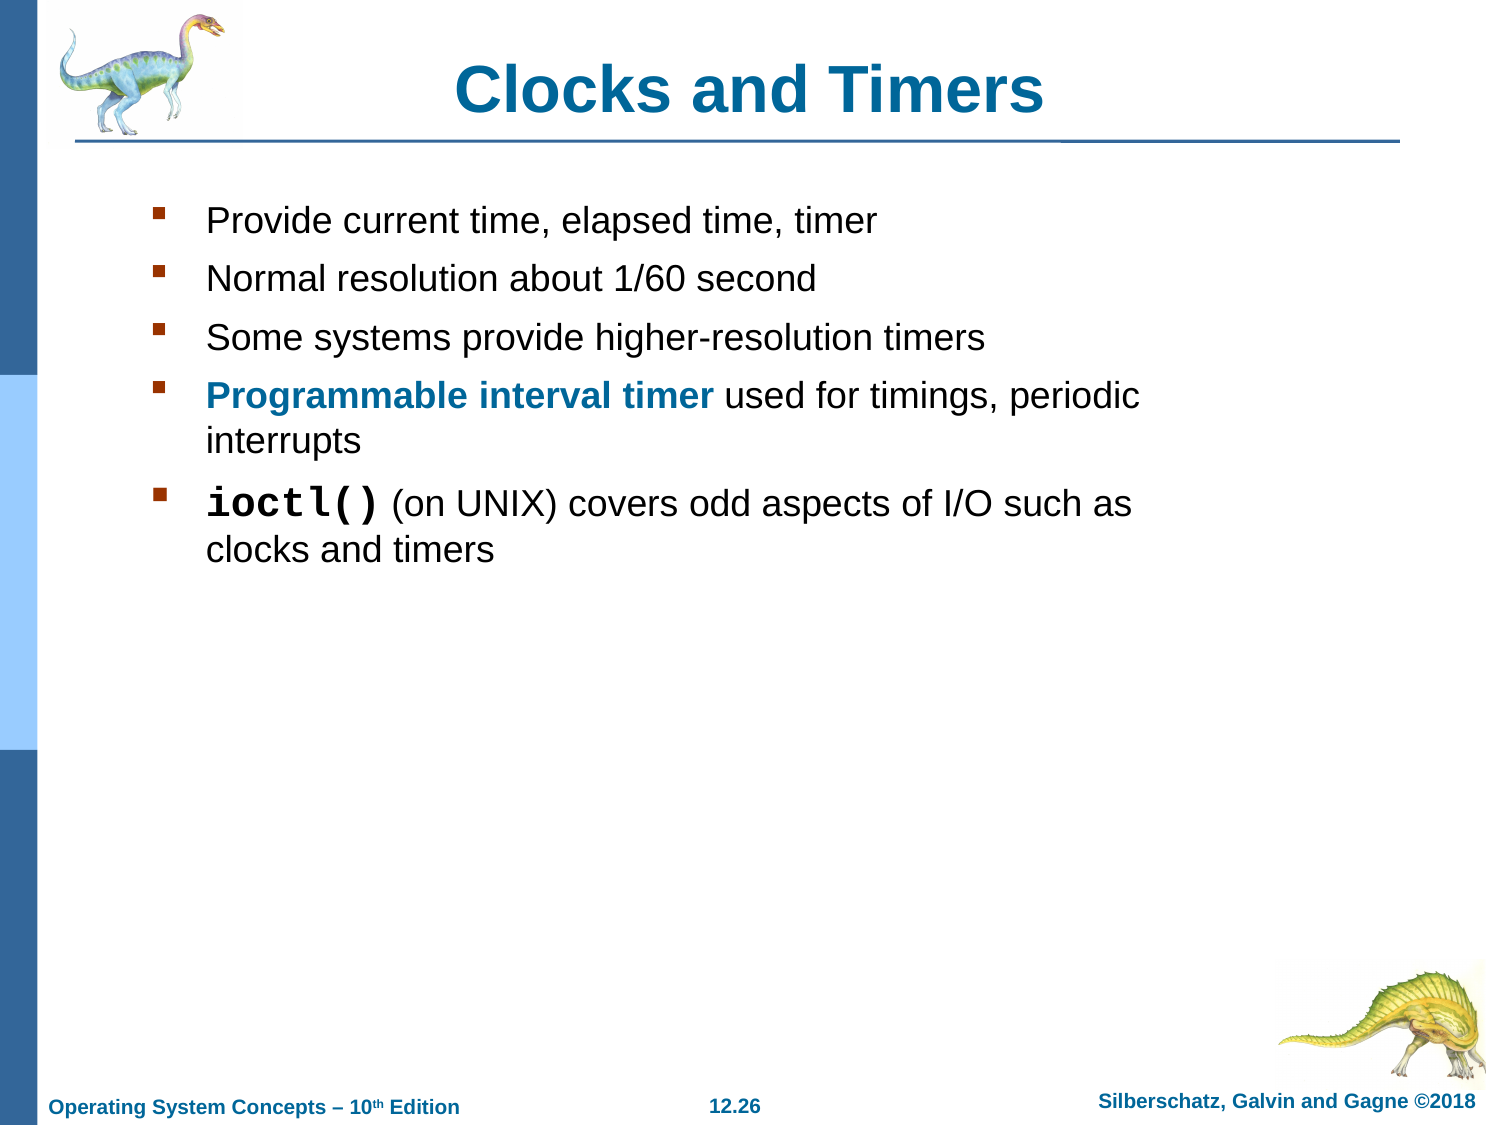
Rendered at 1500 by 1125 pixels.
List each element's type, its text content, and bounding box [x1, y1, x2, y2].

picture [46, 0, 243, 149]
title Clocks and Timers [75, 39, 1425, 134]
picture [1275, 959, 1486, 1090]
list Provide current time, elapsed time, timer Normal resolution about 1/60 second Some systems provide higher-resolution timers Programmable interval timer used for timings, periodic interrupts ioctl() (on UNIX) covers odd aspects of I/O such as clocks and timers [134, 188, 1209, 932]
